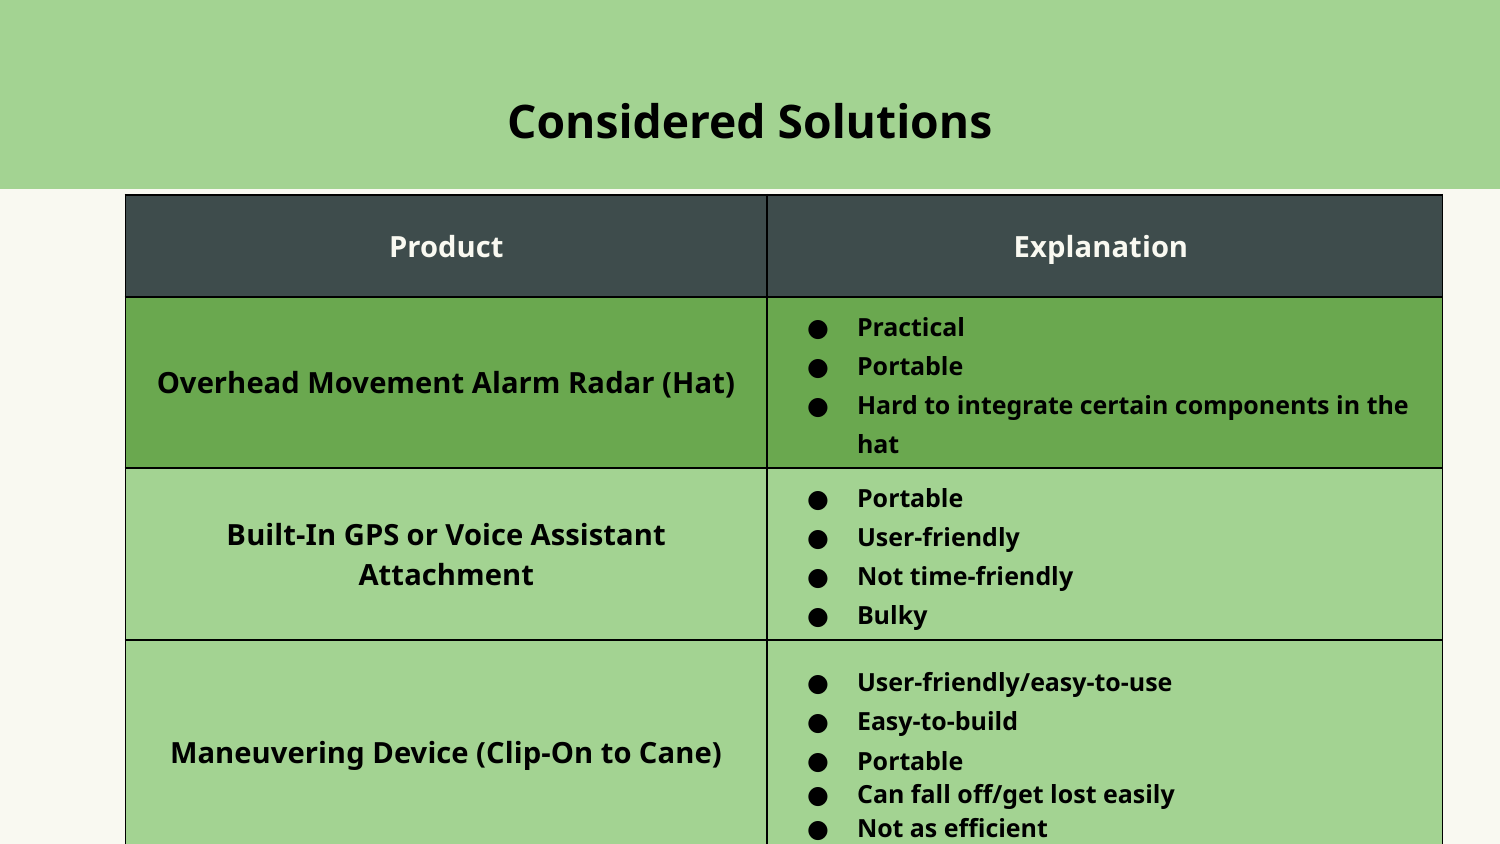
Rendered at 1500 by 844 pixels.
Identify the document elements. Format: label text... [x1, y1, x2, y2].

table_cell Overhead Movement Alarm Radar (Hat) [126, 298, 766, 467]
table_cell Maneuvering Device (Clip-On to Cane) [126, 641, 766, 844]
table_cell Practical Portable Hard to integrate certain components in the hat [768, 298, 1442, 467]
table_cell Built-In GPS or Voice Assistant Attachment [126, 469, 766, 639]
title Considered Solutions [118, 90, 1382, 156]
table_header Explanation [768, 196, 1442, 296]
table_cell User-friendly/easy-to-use Easy-to-build Portable Can fall off/get lost easily Not as efficient [768, 641, 1442, 844]
table_cell Portable User-friendly Not time-friendly Bulky [768, 469, 1442, 639]
table_header Product [126, 196, 766, 296]
